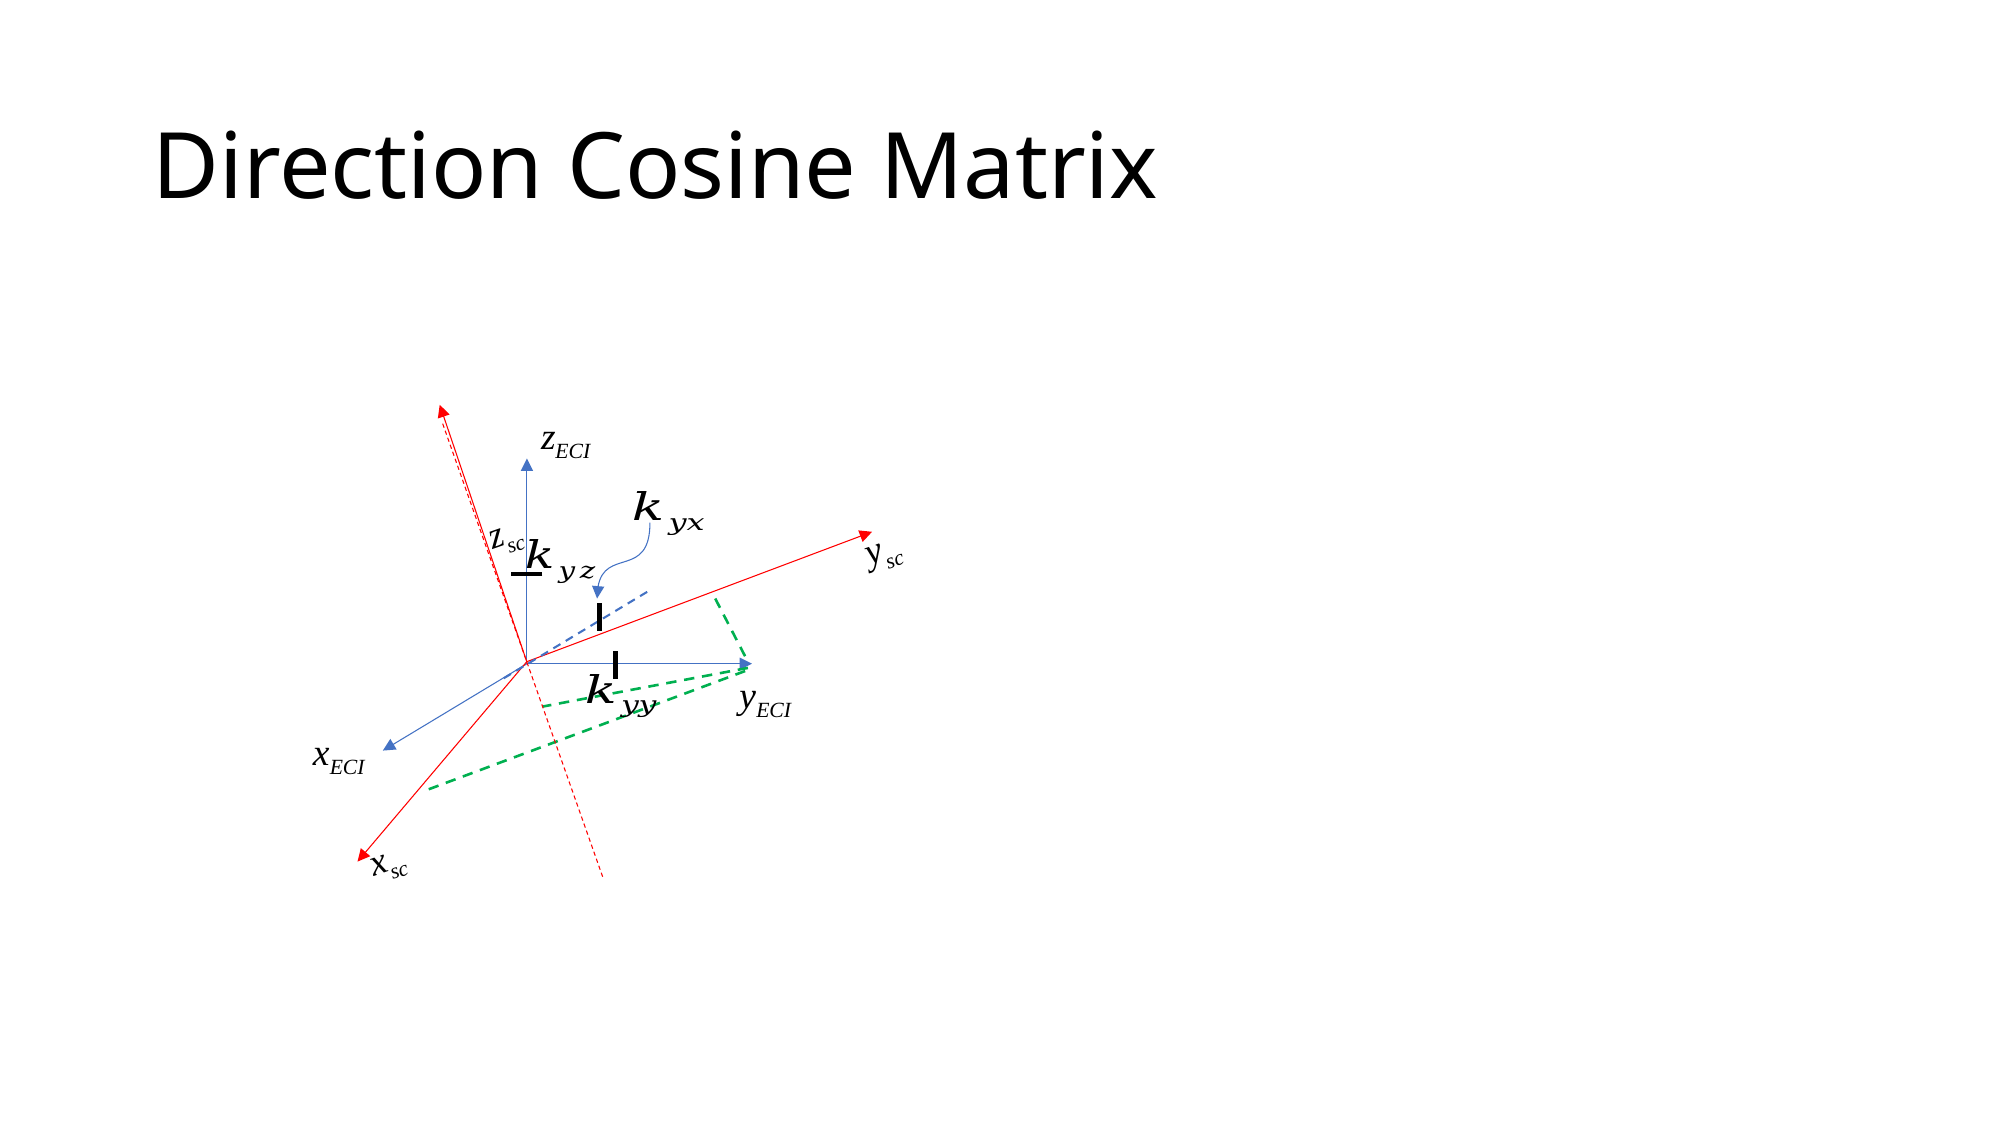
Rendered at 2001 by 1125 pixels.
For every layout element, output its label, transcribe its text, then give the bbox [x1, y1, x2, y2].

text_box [603, 669, 748, 790]
text_box ysc [840, 507, 924, 587]
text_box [428, 669, 442, 790]
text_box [442, 422, 603, 877]
title Direction Cosine Matrix [137, 59, 1863, 278]
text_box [527, 404, 810, 531]
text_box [439, 404, 527, 662]
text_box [648, 662, 810, 781]
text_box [715, 598, 748, 662]
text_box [603, 591, 648, 679]
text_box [295, 404, 439, 781]
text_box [603, 531, 873, 662]
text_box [603, 534, 662, 587]
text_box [357, 661, 442, 862]
text_box xsc [345, 834, 428, 902]
